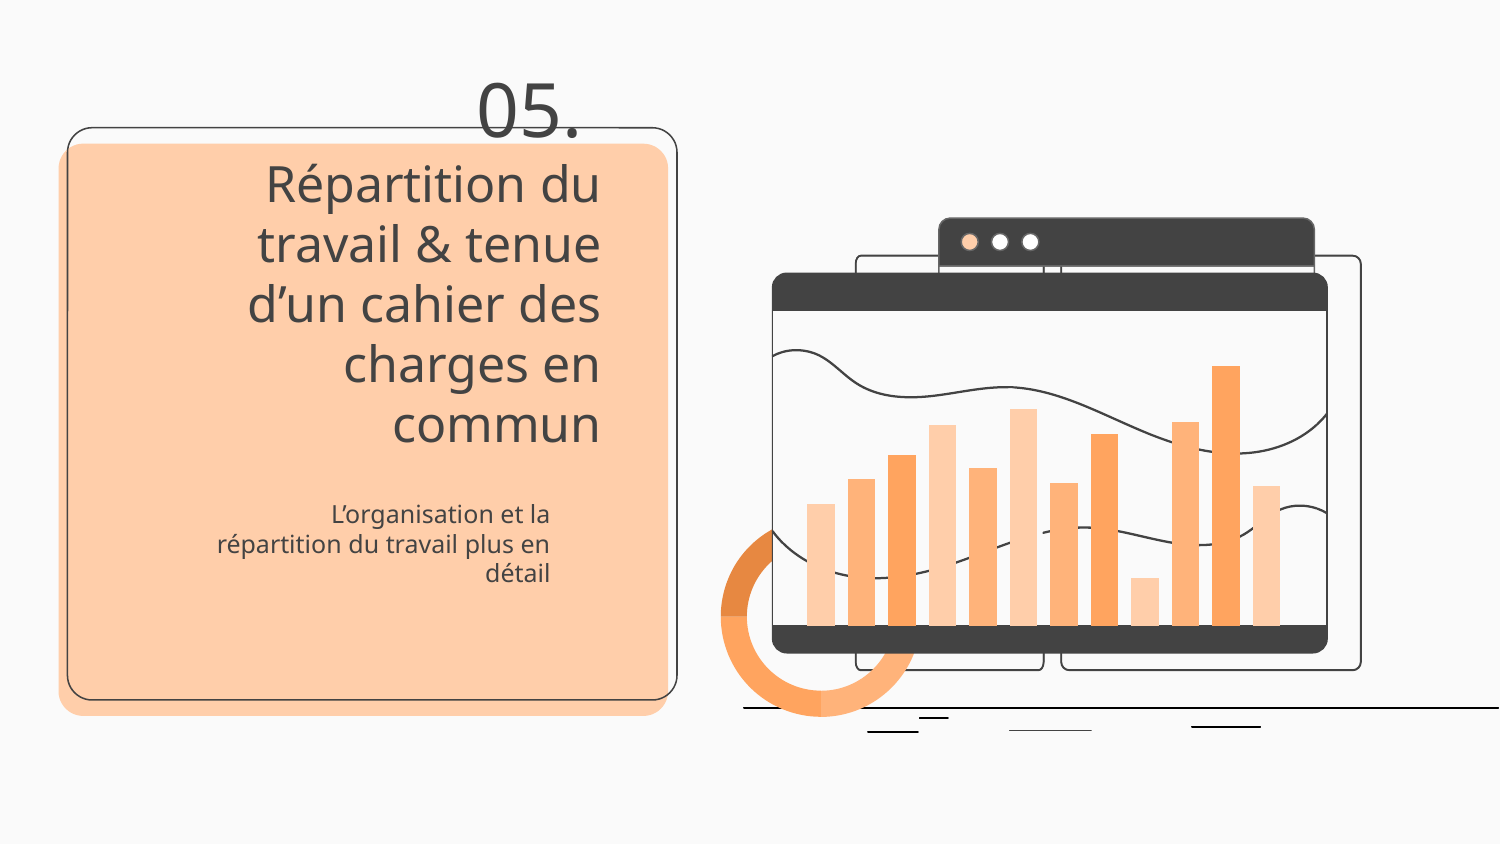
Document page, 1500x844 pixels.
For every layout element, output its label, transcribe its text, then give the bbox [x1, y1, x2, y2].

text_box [855, 217, 1362, 671]
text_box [743, 707, 1499, 733]
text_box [772, 273, 1328, 653]
title 05. Répartition du travail & tenue d’un cahier des charges en commun [154, 286, 617, 468]
subtitle L’organisation et la répartition du travail plus en détail [186, 483, 566, 665]
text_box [720, 516, 922, 718]
